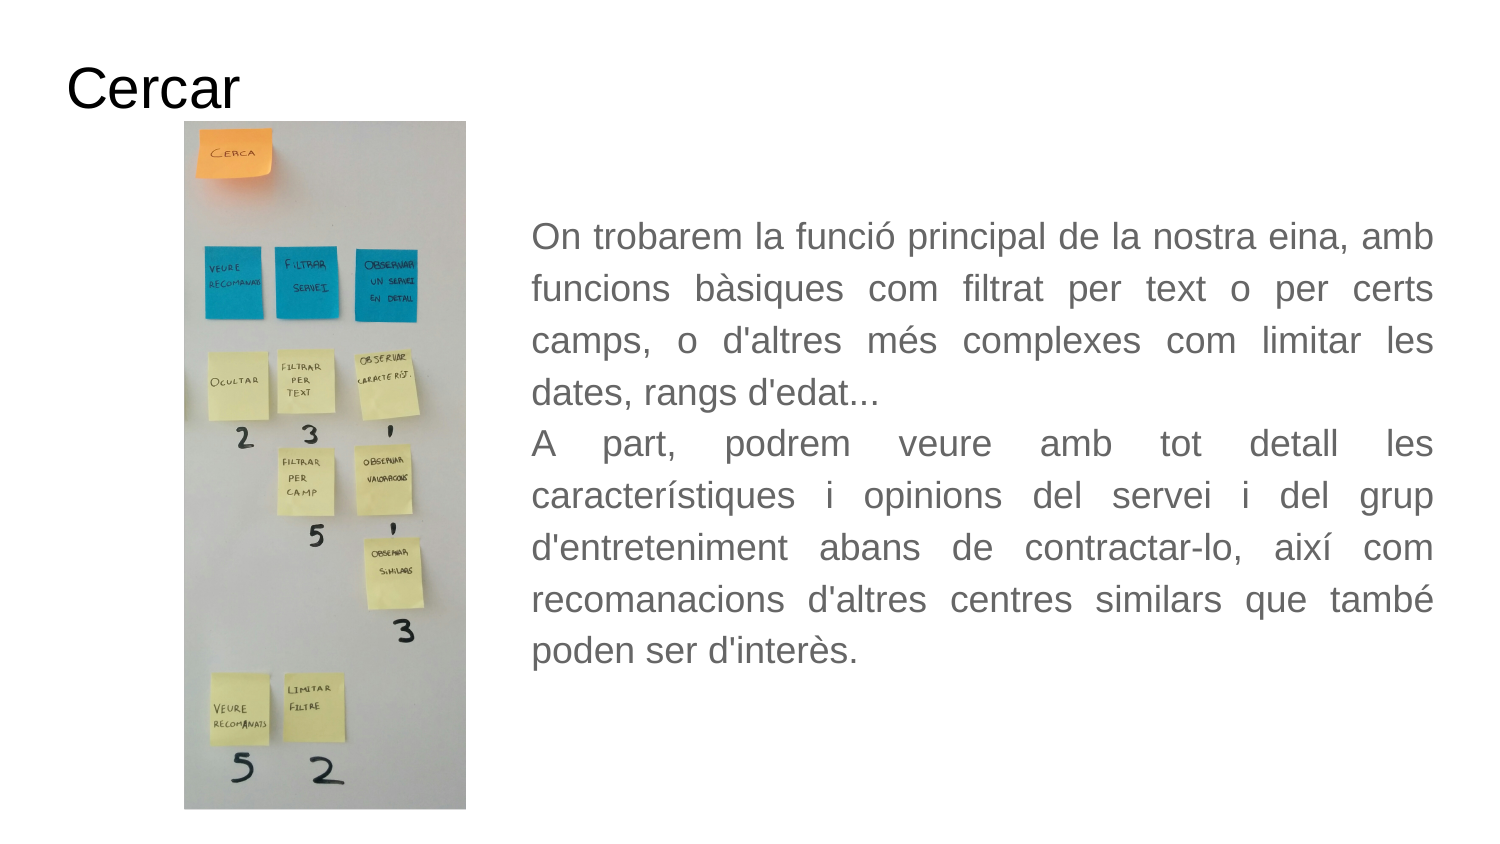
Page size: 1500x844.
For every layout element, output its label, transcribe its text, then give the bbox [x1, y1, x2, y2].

list On trobarem la funció principal de la nostra eina, amb funcions bàsiques com filtrat per text o per certs camps, o d'altres més complexes com limitar les dates, rangs d'edat... A part, podrem veure amb tot detall les característiques i opinions del servei i del grup d'entreteniment abans de contractar-lo, així com recomanacions d'altres centres similars que també poden ser d'interès. [574, 190, 1450, 774]
title Cercar [51, 35, 1449, 130]
picture [50, 121, 570, 813]
